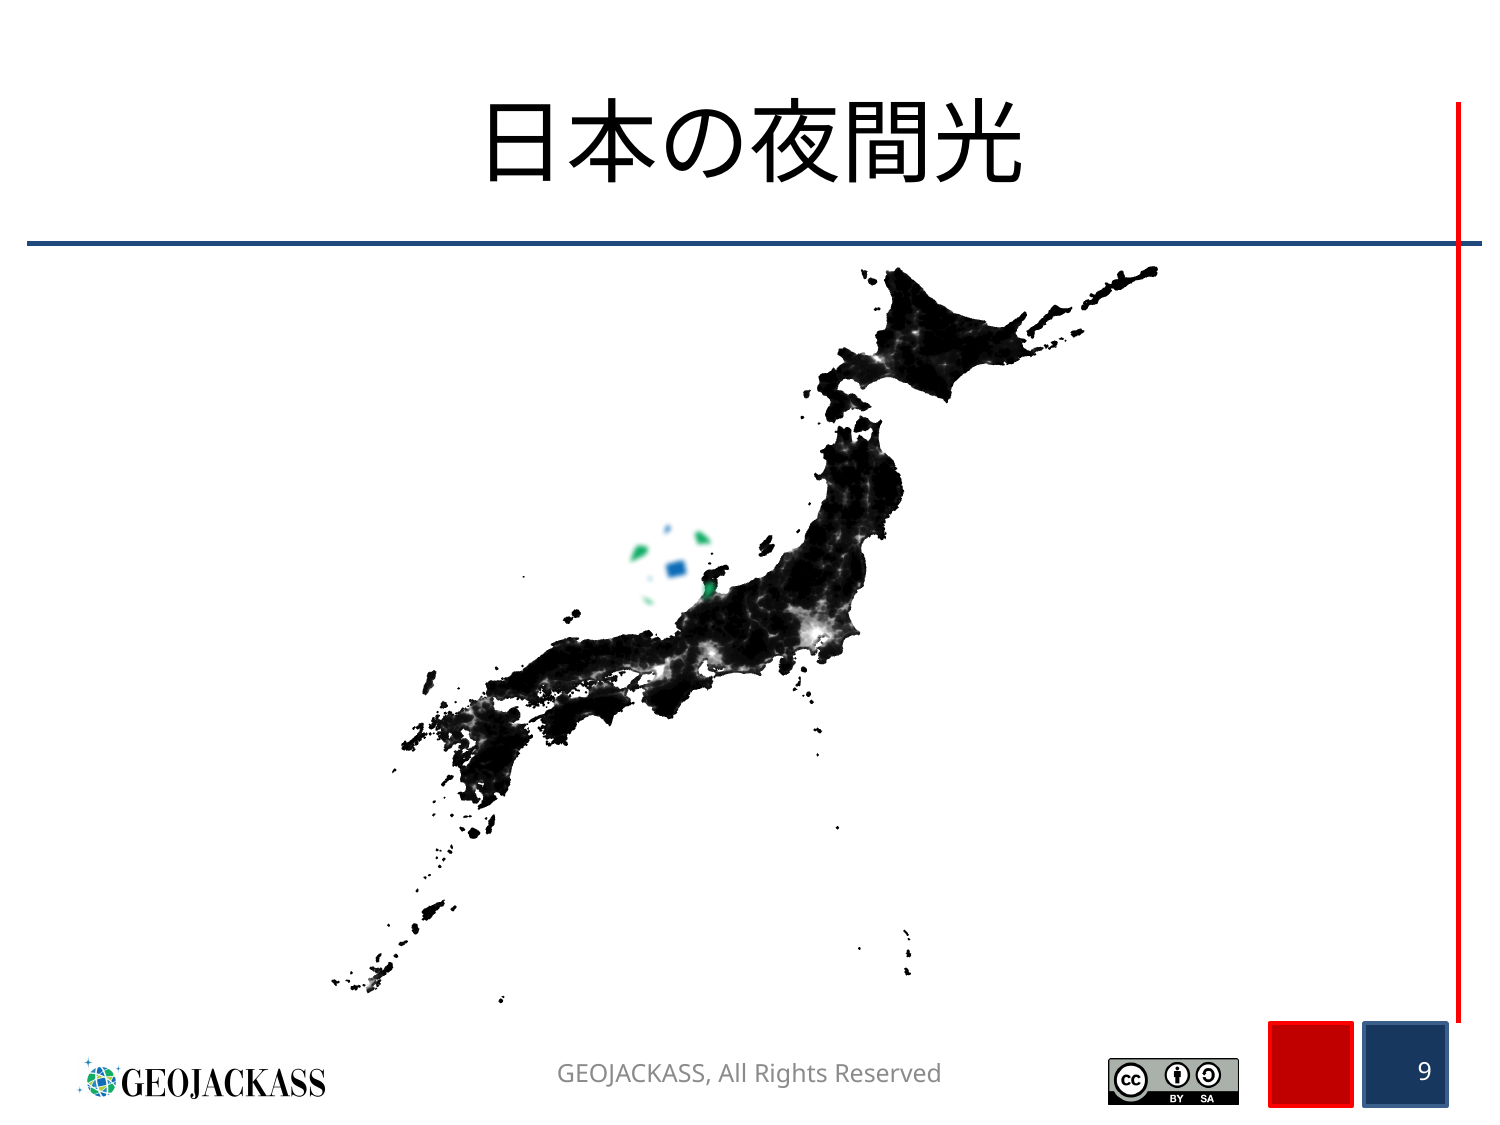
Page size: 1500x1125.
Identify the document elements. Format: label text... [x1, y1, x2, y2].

picture [1108, 1058, 1239, 1105]
title 日本の夜間光 [75, 45, 1425, 233]
picture [76, 1056, 327, 1101]
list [290, 262, 1210, 1006]
picture [584, 478, 751, 631]
footer GEOJACKASS, All Rights Reserved [512, 1042, 988, 1103]
